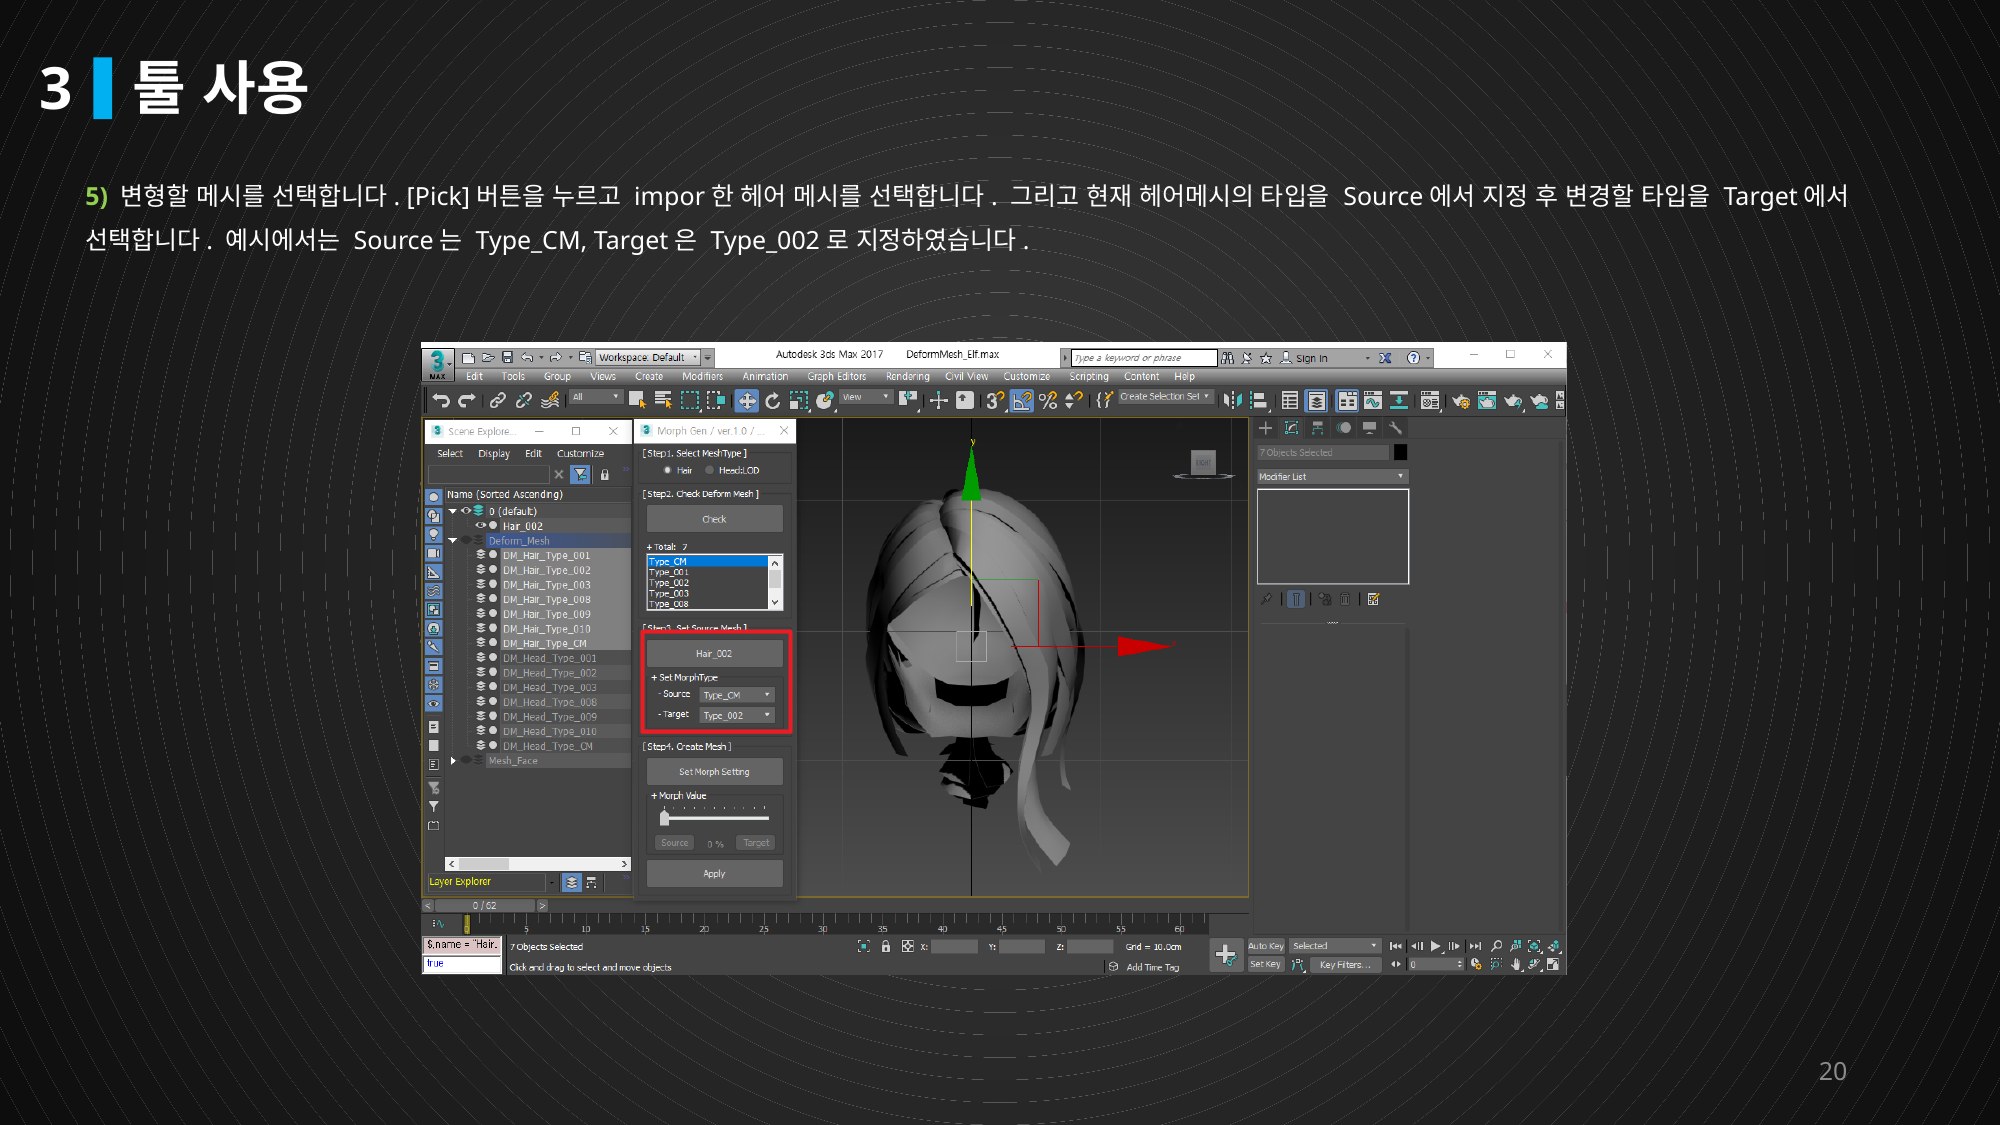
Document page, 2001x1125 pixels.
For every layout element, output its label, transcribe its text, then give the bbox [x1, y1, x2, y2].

title 3 툴 사용 [24, 39, 1963, 143]
text_box [92, 56, 113, 120]
list 5) 변형할 메시를 선택합니다. [Pick]버튼을 누르고 impor한 헤어 메시를 선택합니다. 그리고 현재 헤어메시의 타입을 Source에서 지정 후 변경할 타입을 Target에서 선택합니다. 예시에서는 Source는 Type_CM, Target은 Type_002로 지정하였습니다. [70, 157, 1940, 301]
picture [421, 342, 1567, 975]
slide_number 20 [1412, 1042, 1863, 1103]
